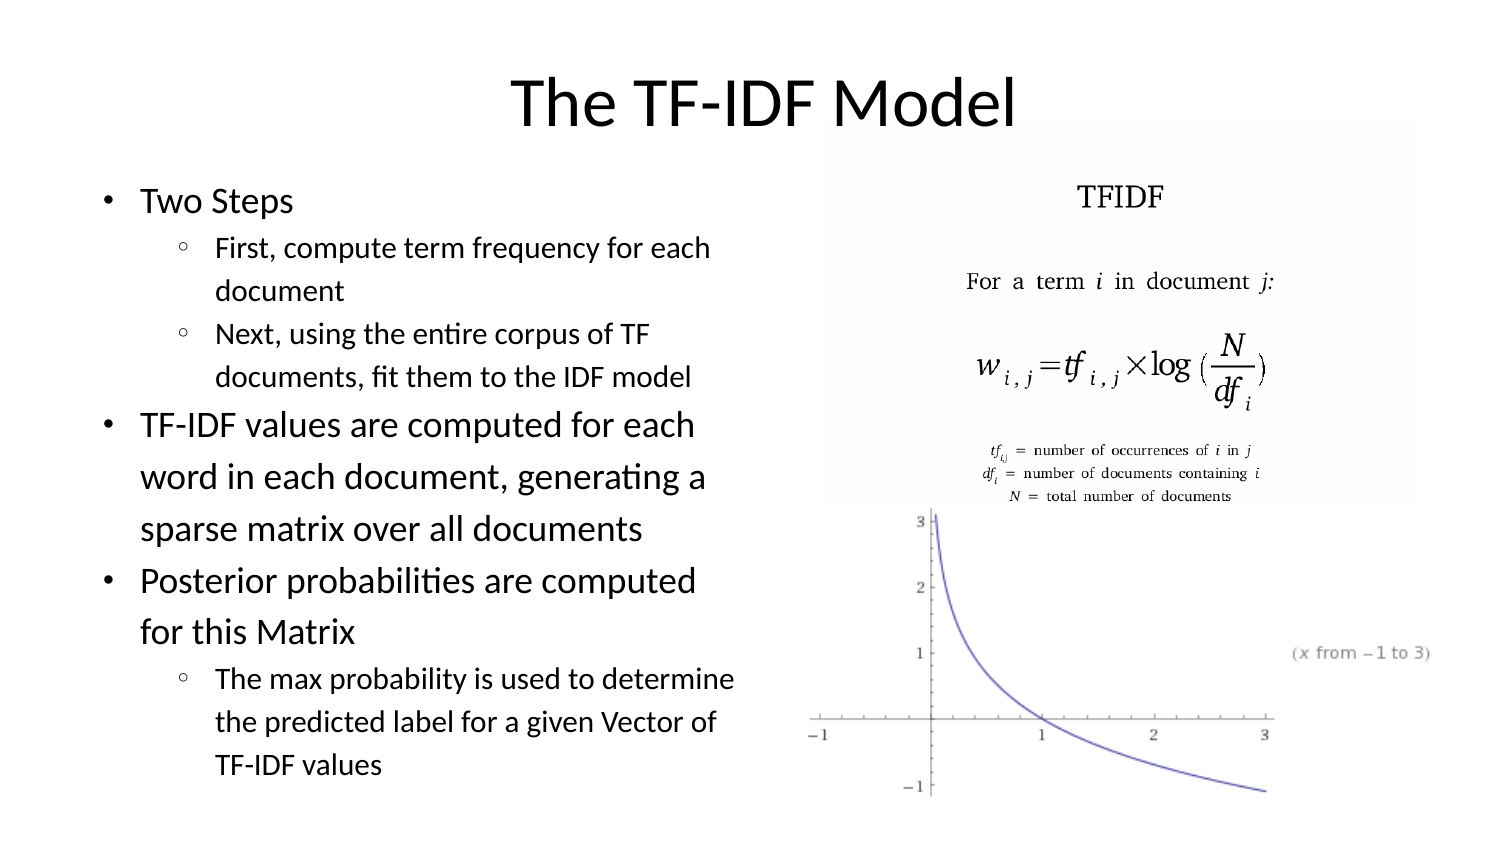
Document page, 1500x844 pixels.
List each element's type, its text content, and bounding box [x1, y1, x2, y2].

picture [807, 121, 1431, 800]
subtitle Two Steps First, compute term frequency for each document Next, using the entire corpus of TF documents, fit them to the IDF model TF-IDF values are computed for each word in each document, generating a sparse matrix over all documents Posterior probabilities are computed for this Matrix The max probability is used to determine the predicted label for a given Vector of TF-IDF values [53, 158, 756, 616]
title The TF-IDF Model [202, 24, 1328, 153]
